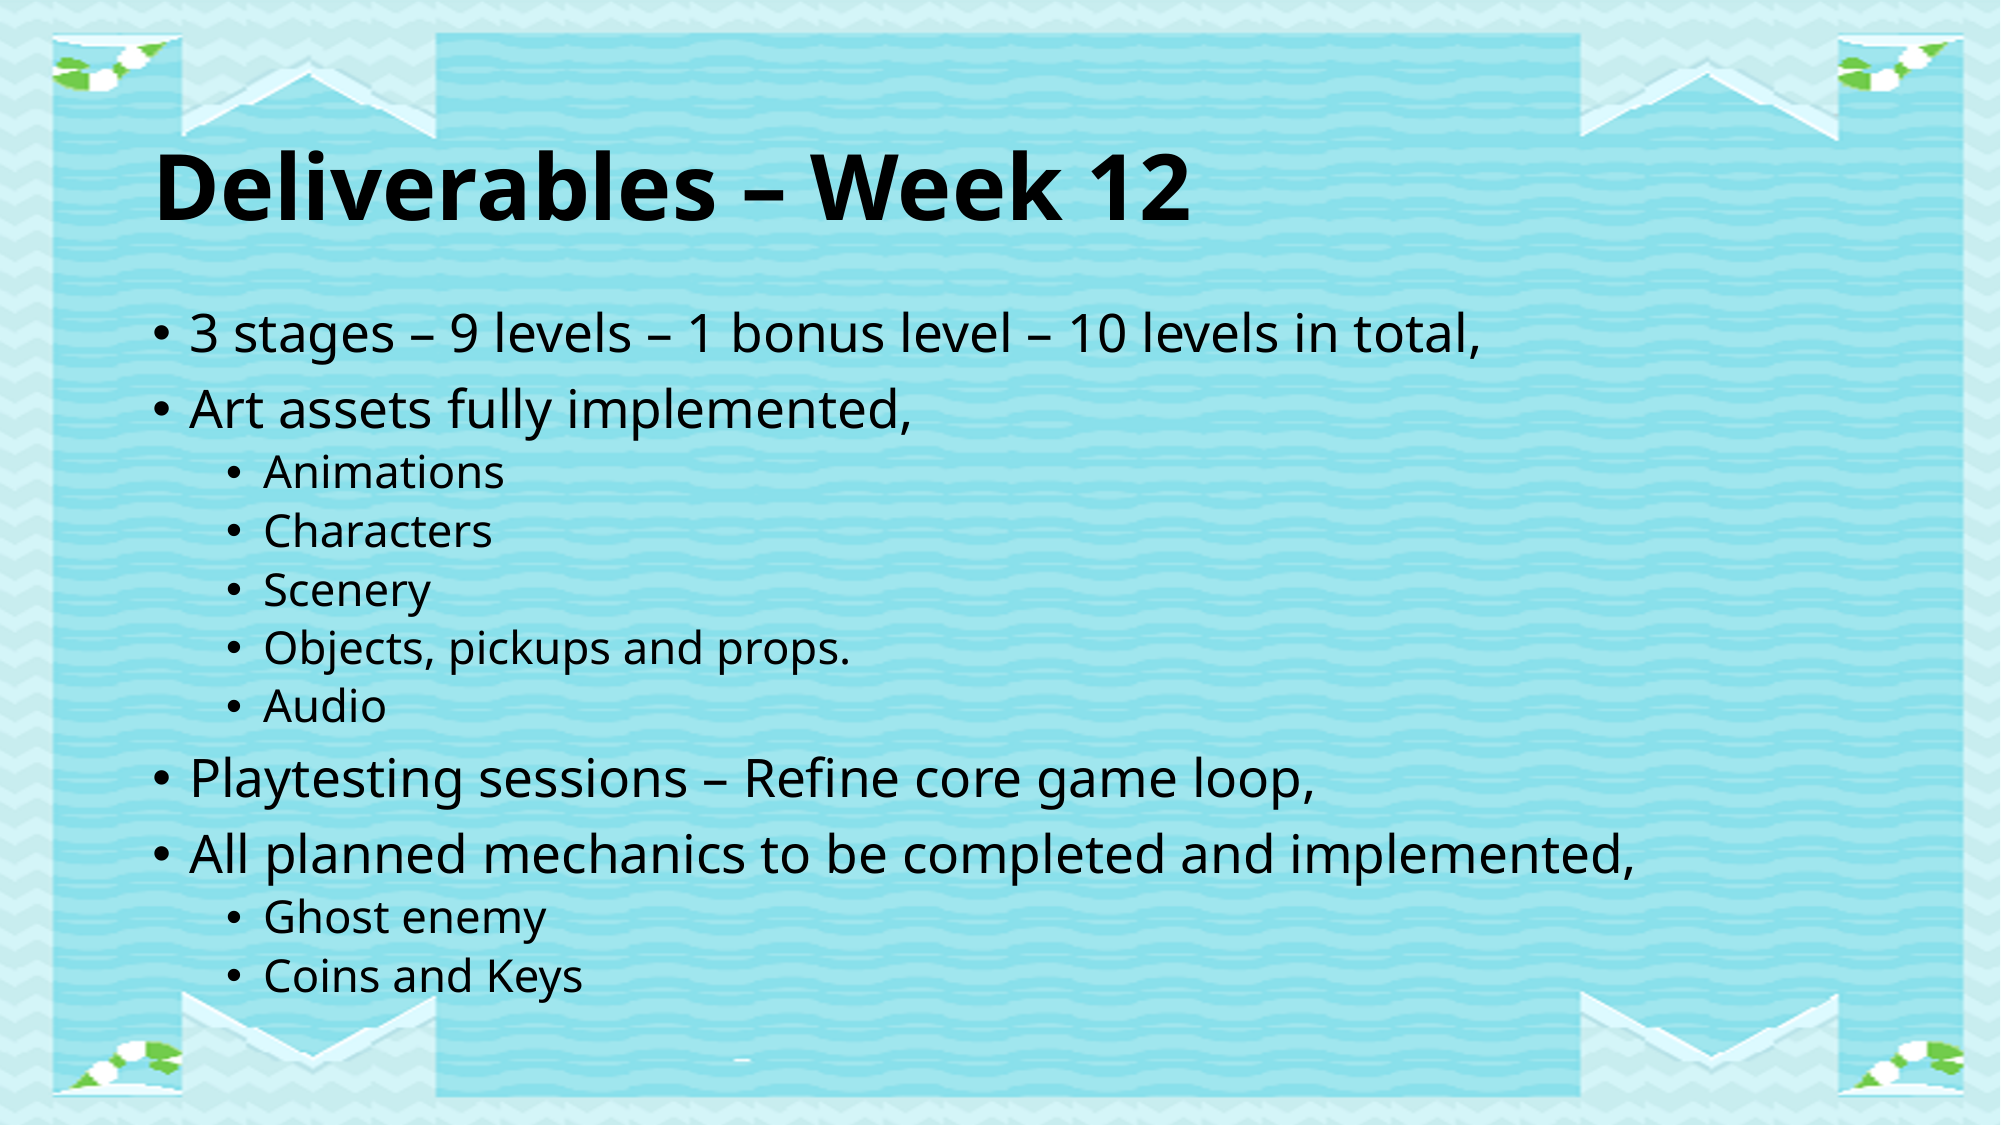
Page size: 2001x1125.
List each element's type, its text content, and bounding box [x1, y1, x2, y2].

title Deliverables – Week 12 [137, 82, 1863, 299]
list 3 stages – 9 levels – 1 bonus level – 10 levels in total, Art assets fully implemented, Animations Characters Scenery Objects, pickups and props. Audio Playtesting sessions – Refine core game loop, All planned mechanics to be completed and implemented, Ghost enemy Coins and Keys [137, 299, 1863, 1014]
picture [0, 0, 2001, 1125]
